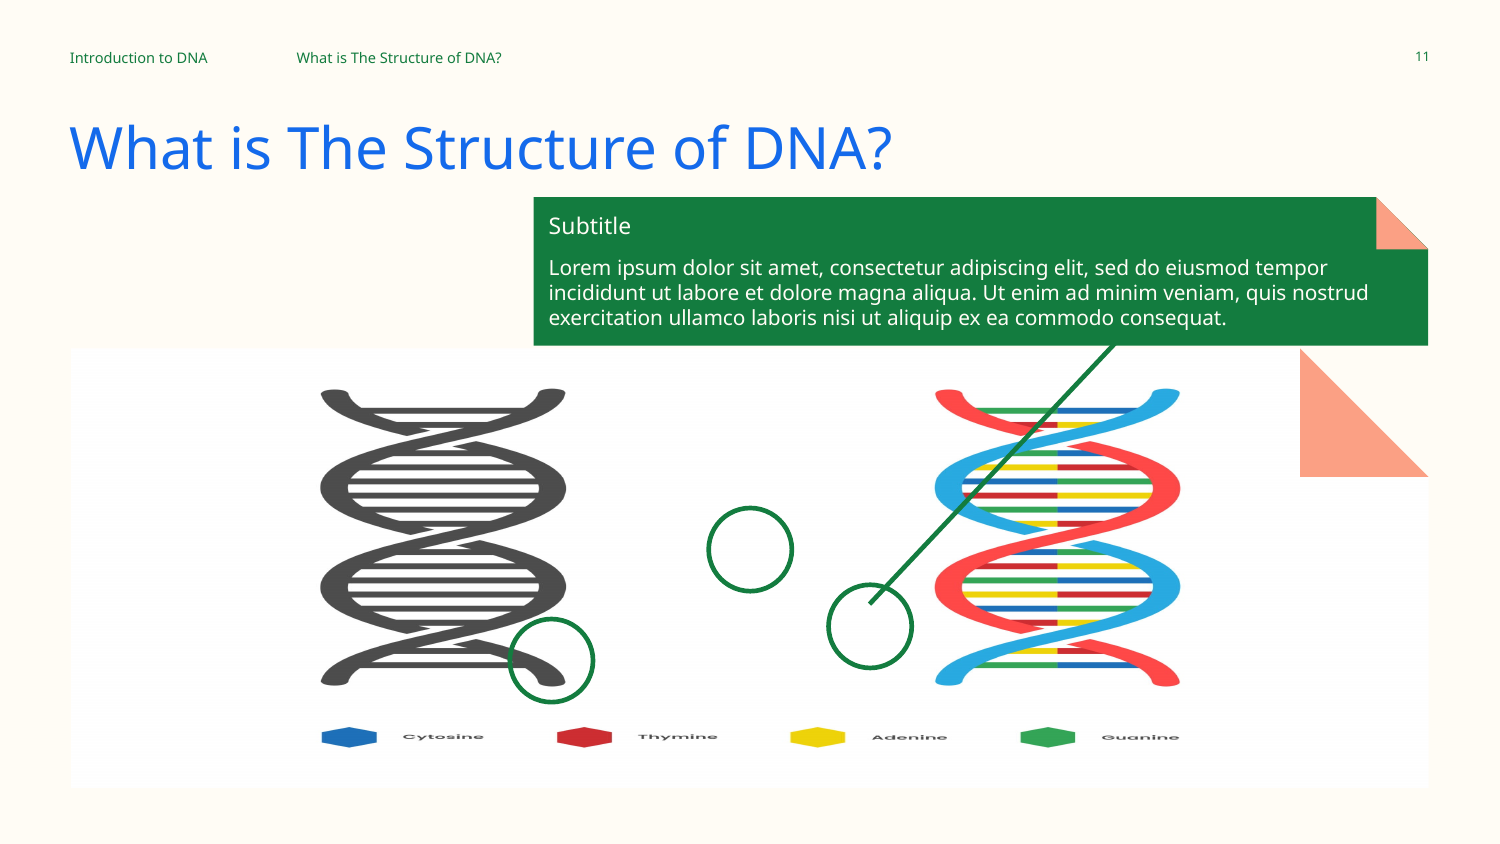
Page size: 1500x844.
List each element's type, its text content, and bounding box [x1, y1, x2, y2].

list Lorem ipsum dolor sit amet, consectetur adipiscing elit, sed do eiusmod tempor incididunt ut labore et dolore magna aliqua. Ut enim ad minim veniam, quis nostrud exercitation ullamco laboris nisi ut aliquip ex ea commodo consequat. [1218, 268, 1429, 347]
picture [70, 348, 1429, 789]
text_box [869, 239, 1213, 605]
title What is The Structure of DNA? [54, 96, 1446, 268]
subtitle Introduction to DNA [54, 33, 277, 82]
subtitle What is The Structure of DNA? [281, 33, 750, 82]
list Lorem ipsum dolor sit amet, consectetur adipiscing elit, sed do eiusmod tempor incididunt ut labore et dolore magna aliqua. Ut enim ad minim veniam, quis nostrud exercitation ullamco laboris nisi ut aliquip ex ea commodo consequat. [533, 268, 864, 346]
slide_number ‹#› [1355, 33, 1446, 82]
